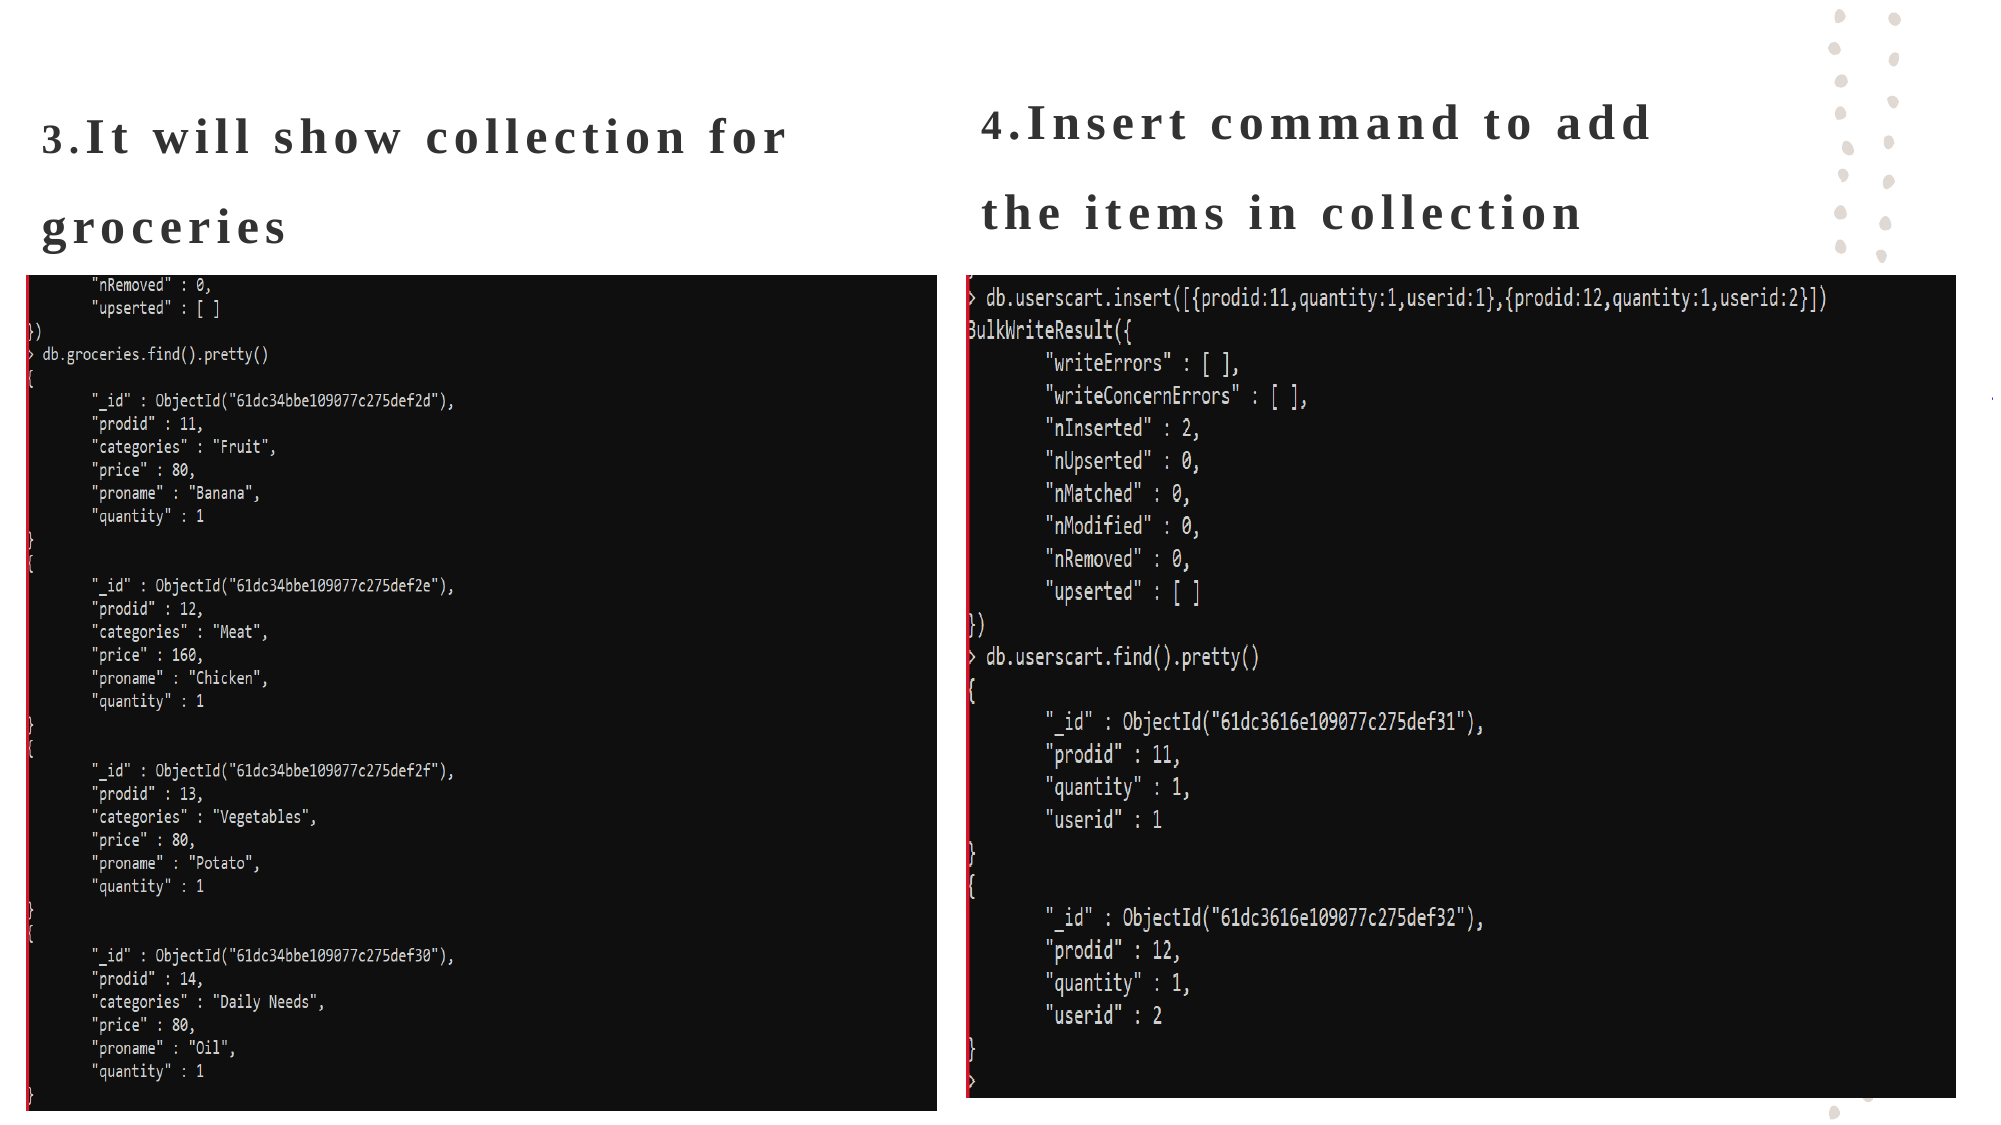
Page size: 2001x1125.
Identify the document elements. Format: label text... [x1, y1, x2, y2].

text_box 4.Insert command to add the items in collection [966, 111, 1762, 248]
picture [26, 274, 938, 1111]
text_box 3.It will show collection for groceries [26, 38, 853, 262]
picture [965, 275, 1993, 1098]
